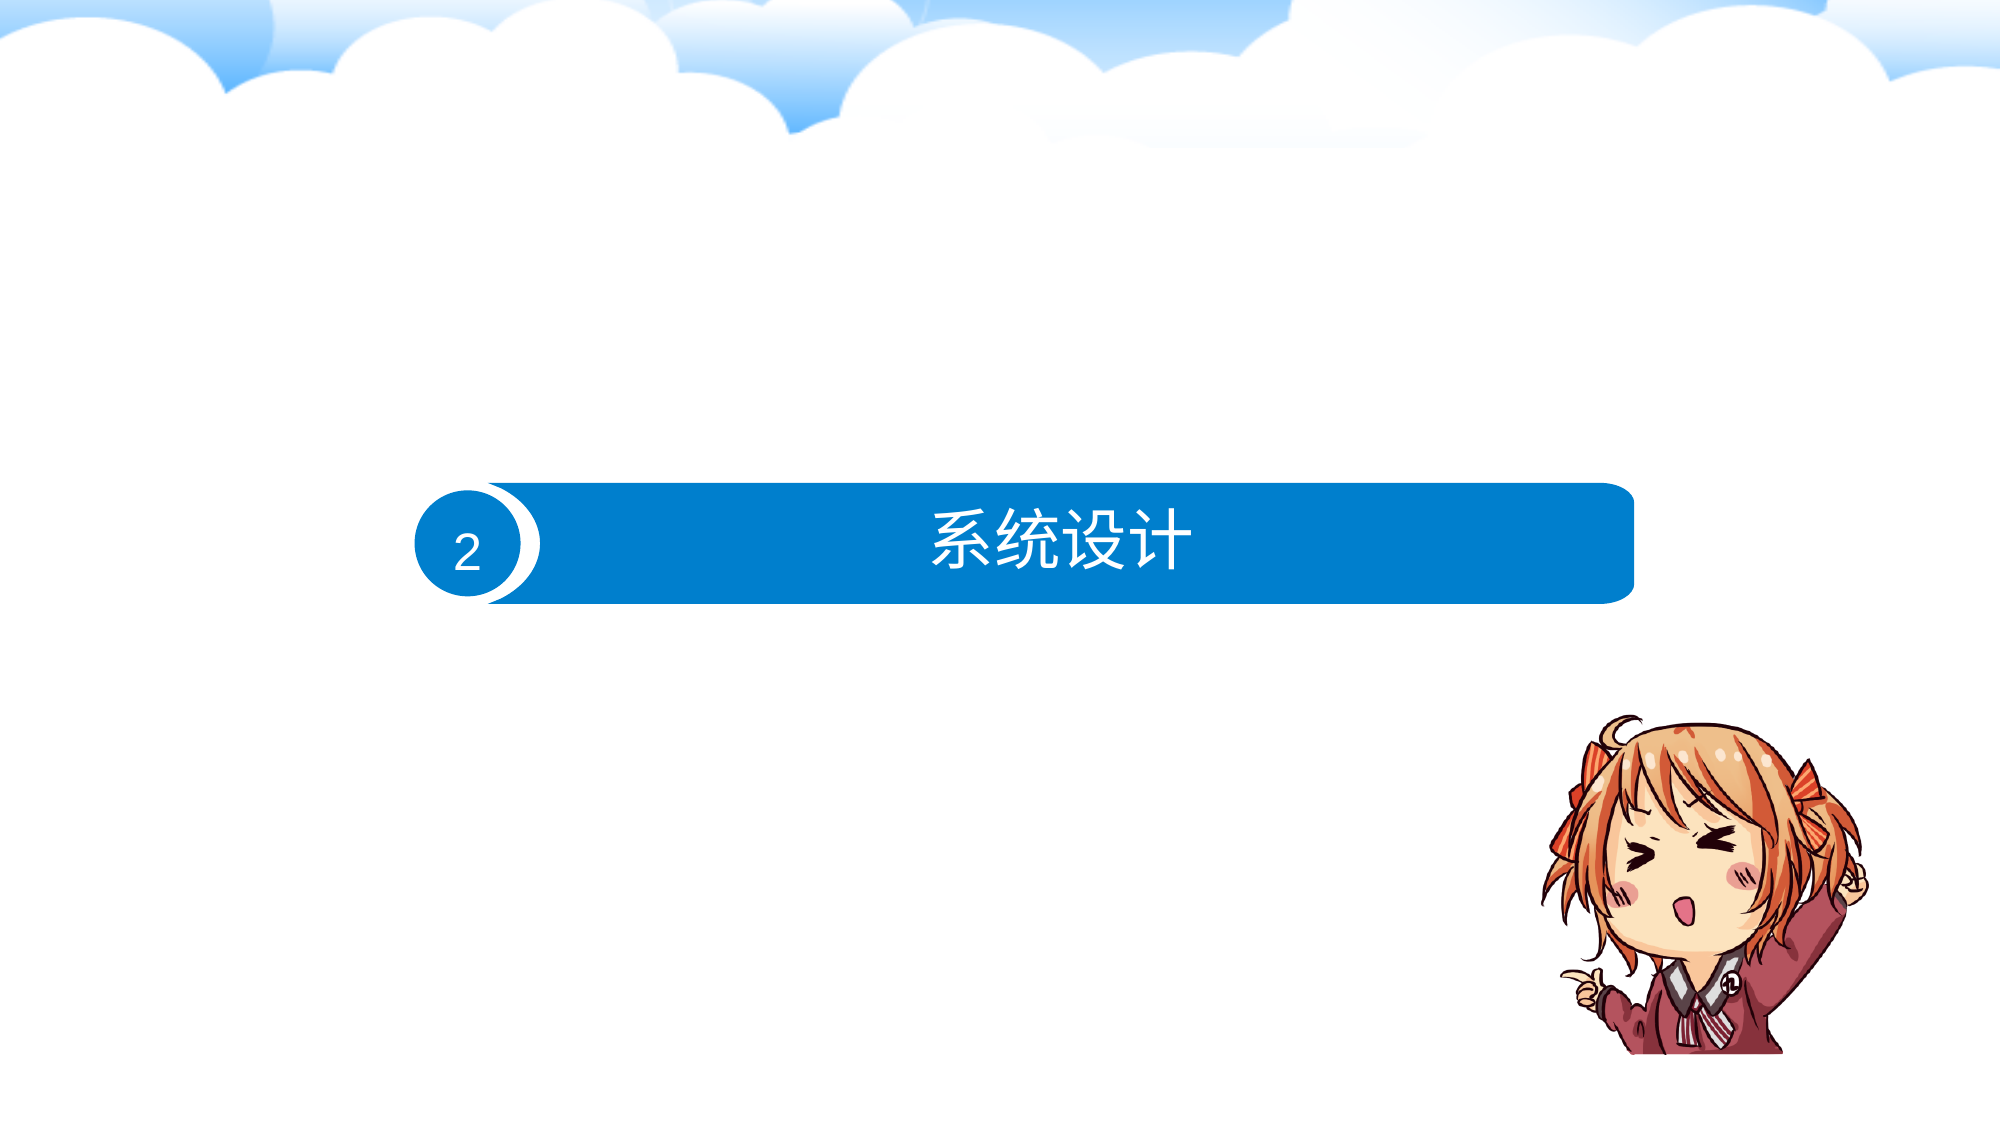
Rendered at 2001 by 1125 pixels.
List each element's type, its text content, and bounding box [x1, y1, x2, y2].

picture [0, 0, 2000, 148]
picture [1522, 702, 1879, 1055]
title 系统设计 [487, 482, 1635, 604]
text_box 2 [414, 490, 487, 597]
